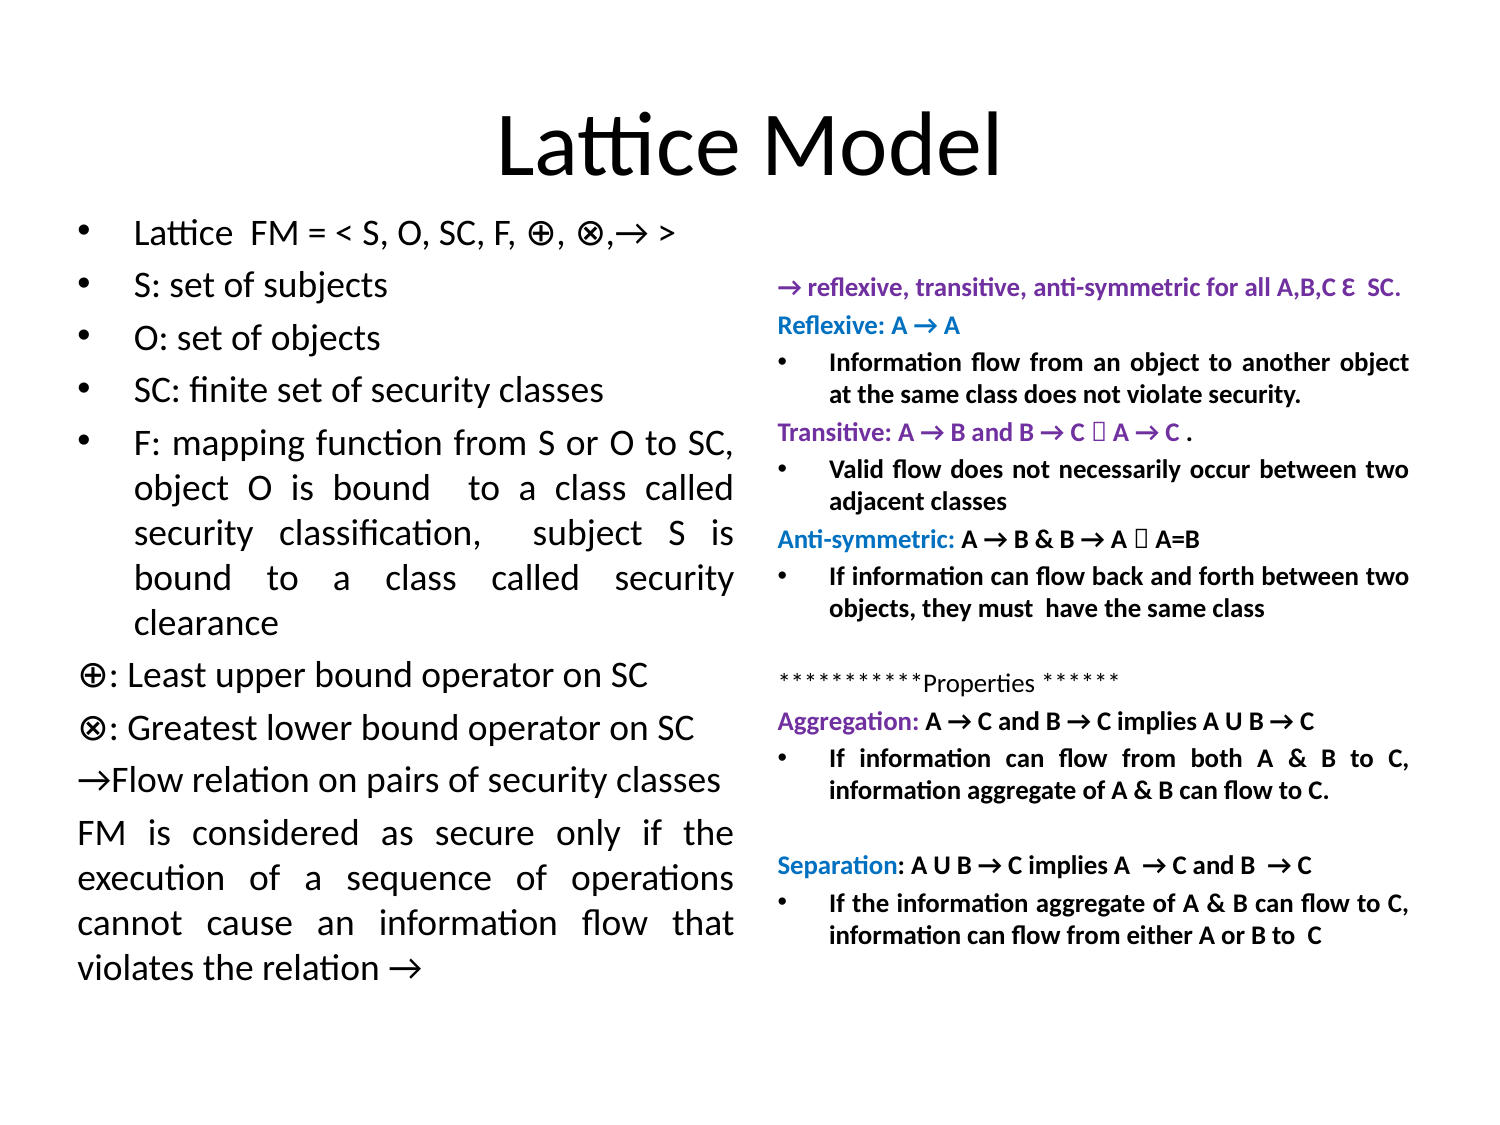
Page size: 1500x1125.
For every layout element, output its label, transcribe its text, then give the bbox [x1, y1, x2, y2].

list → reflexive, transitive, anti-symmetric for all A,B,C Ɛ SC. Reflexive: A → A Information flow from an object to another object at the same class does not violate security. Transitive: A → B and B → C  A → C . Valid flow does not necessarily occur between two adjacent classes Anti-symmetric: A → B & B → A  A=B If information can flow back and forth between two objects, they must have the same class ***********Properties ****** Aggregation: A → C and B → C implies A U B → C If information can flow from both A & B to C, information aggregate of A & B can flow to C. Separation: A U B → C implies A → C and B → C If the information aggregate of A & B can flow to C, information can flow from either A or B to C [762, 262, 1425, 1005]
title Lattice Model [75, 45, 1425, 233]
list Lattice FM = < S, O, SC, F, ⊕, ⊗,→ > S: set of subjects O: set of objects SC: finite set of security classes F: mapping function from S or O to SC, object O is bound to a class called security classification, subject S is bound to a class called security clearance ⊕: Least upper bound operator on SC ⊗: Greatest lower bound operator on SC →Flow relation on pairs of security classes FM is considered as secure only if the execution of a sequence of operations cannot cause an information flow that violates the relation → [62, 200, 750, 1005]
